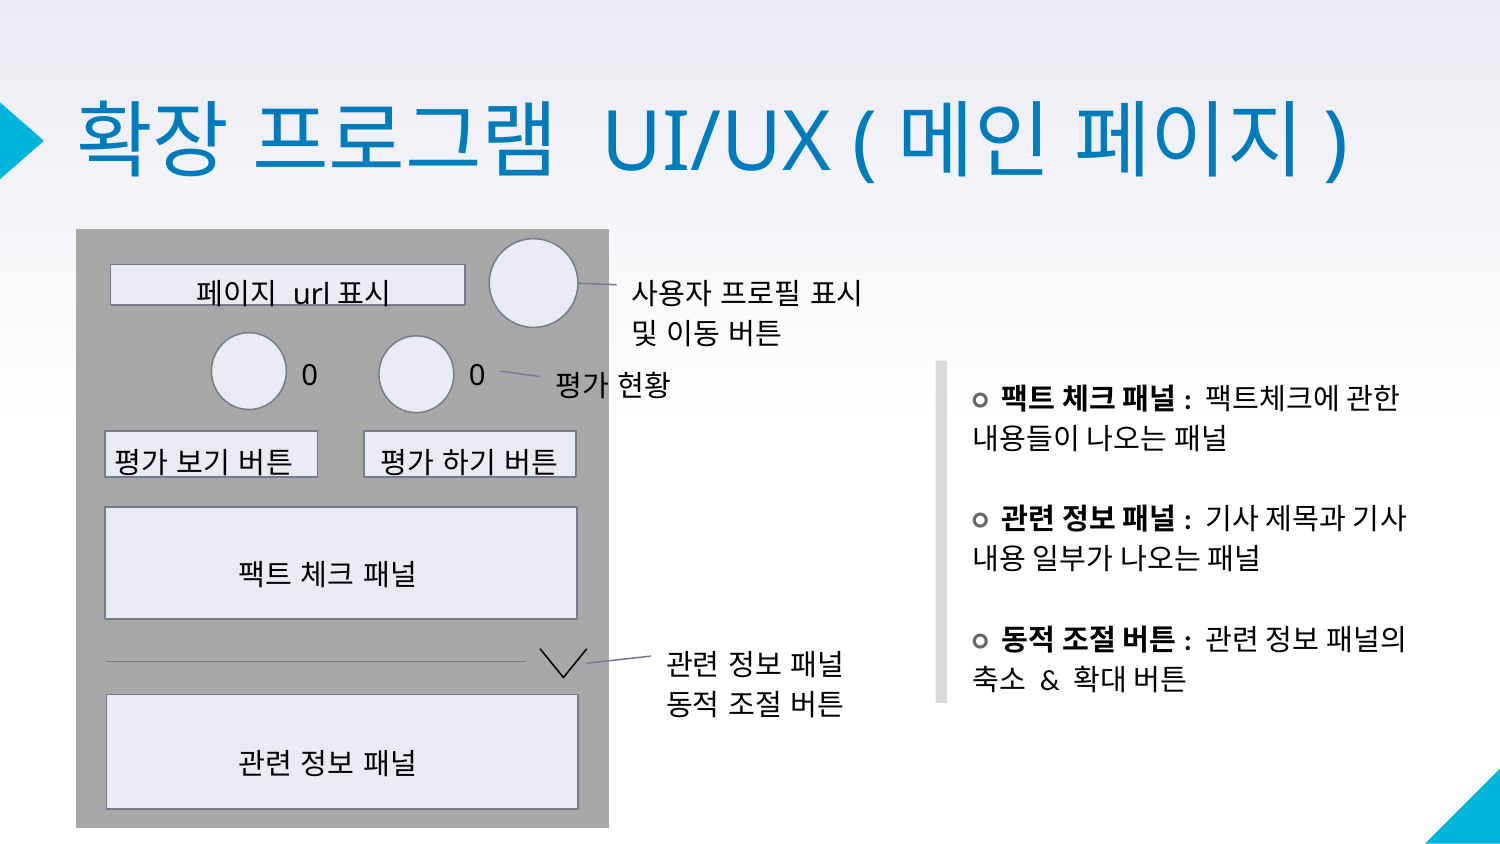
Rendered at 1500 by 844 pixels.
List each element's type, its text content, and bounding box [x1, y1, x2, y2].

title 확장 프로그램 UI/UX (메인 페이지) [76, 106, 1437, 196]
picture [75, 229, 609, 829]
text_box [586, 648, 652, 657]
text_box 관련 정보 패널 동적 조절 버튼 [651, 626, 885, 686]
text_box ○ 팩트 체크 패널: 팩트체크에 관한 내용들이 나오는 패널 ○ 관련 정보 패널: 기사 제목과 기사 내용 일부가 나오는 패널 ○ 동적 조절 버튼: 관련 정보 패널의 축소 & 확대 버튼 [957, 359, 1429, 704]
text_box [500, 370, 541, 377]
text_box 사용자 프로필 표시 및 이동 버튼 [616, 255, 896, 315]
text_box 평가 현황 [613, 346, 704, 407]
text_box [935, 360, 947, 703]
